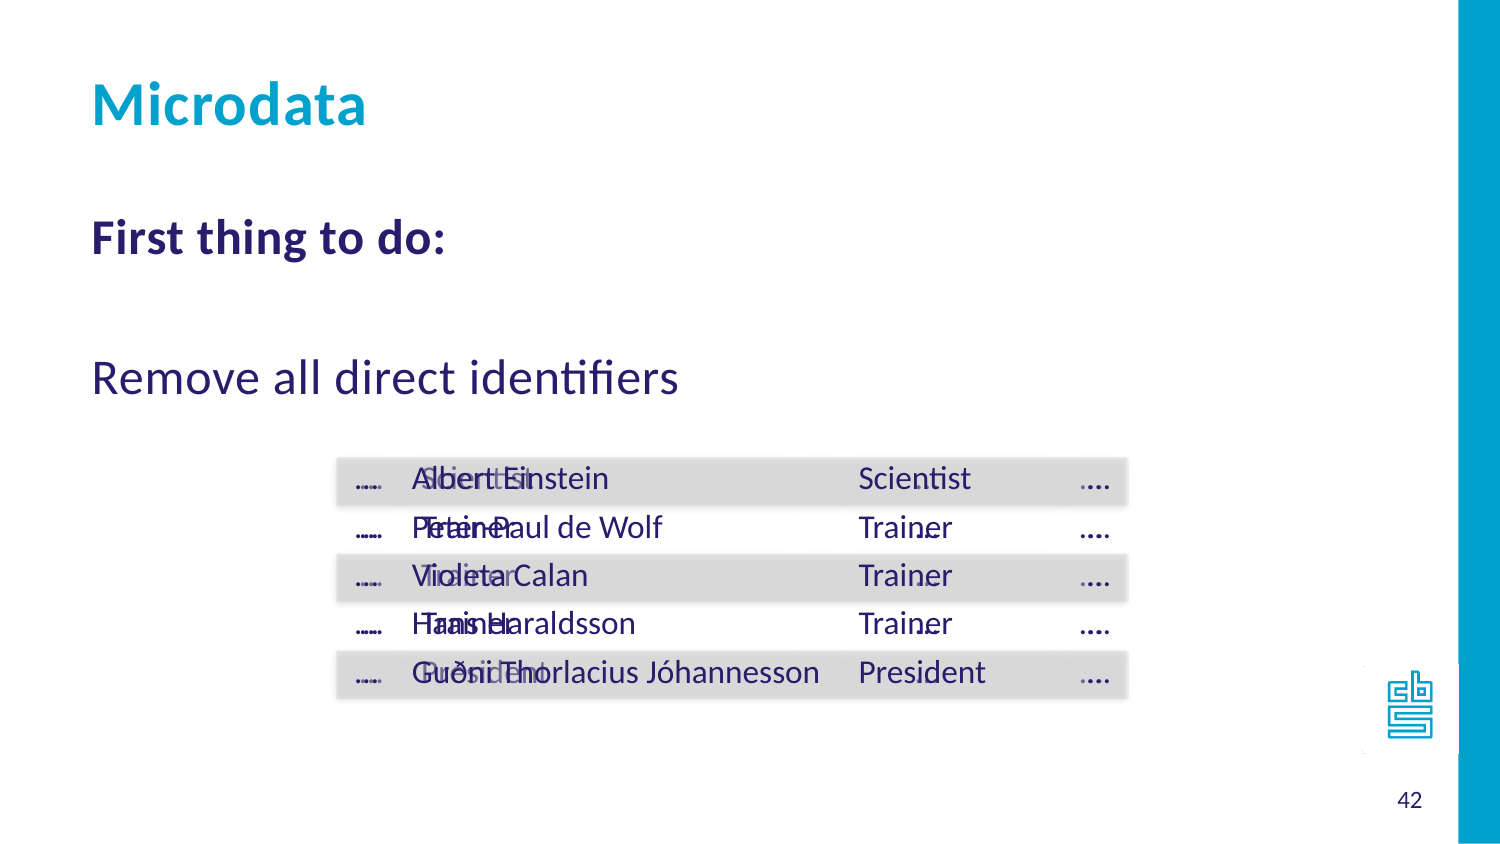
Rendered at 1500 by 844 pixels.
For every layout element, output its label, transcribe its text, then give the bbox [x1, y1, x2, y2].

slide_number 42 [1361, 772, 1459, 826]
table_header Scientist [844, 457, 1068, 506]
table_cell Guðni Thorlacius Jóhannesson [397, 651, 844, 699]
picture [1361, 664, 1458, 754]
table_cell Hans Haraldsson [397, 602, 844, 651]
table_cell … [337, 506, 397, 554]
table_cell Trainer [844, 506, 1068, 554]
table_cell … [337, 651, 397, 699]
table_cell … [337, 602, 397, 651]
table_header … [1068, 457, 1129, 506]
table_cell Trainer [844, 554, 1068, 602]
list First thing to do: Remove all direct identifiers [76, 197, 1329, 765]
table_cell … [1068, 602, 1129, 651]
table_cell Trainer [844, 602, 1068, 651]
table_header Albert Einstein [397, 457, 844, 506]
table_cell Peter-Paul de Wolf [397, 506, 844, 554]
table_header … [337, 457, 397, 506]
table_cell … [1068, 554, 1129, 602]
table_cell … [1068, 506, 1129, 554]
table_cell … [1068, 651, 1129, 699]
table_cell … [337, 554, 397, 602]
table_cell Violeta Calan [397, 554, 844, 602]
table_cell President [844, 651, 1068, 699]
list Microdata [76, 55, 1329, 151]
